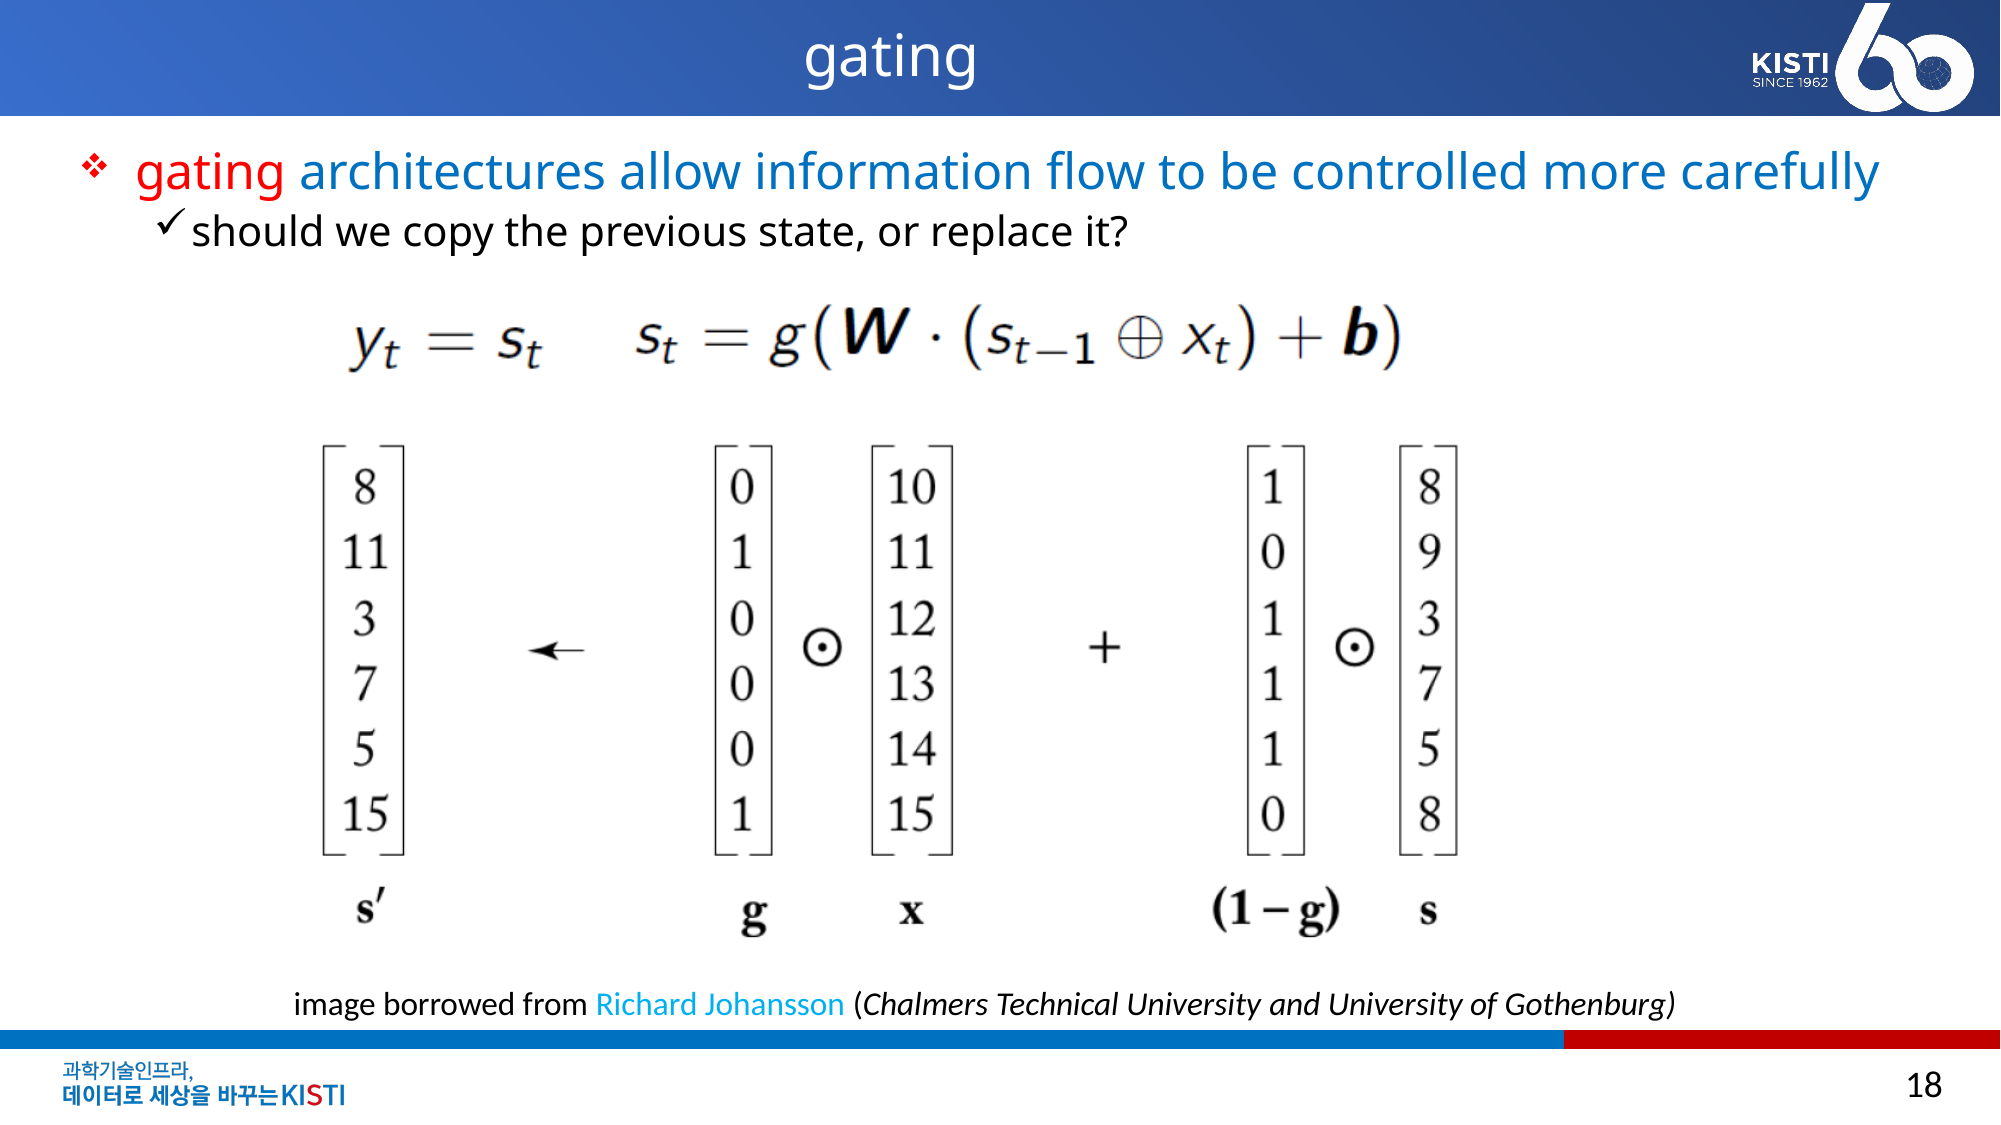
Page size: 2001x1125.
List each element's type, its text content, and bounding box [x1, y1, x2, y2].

text_box image borrowed from Richard Johansson (Chalmers Technical University and University of Gothenburg) [278, 975, 1719, 1030]
picture [281, 409, 1587, 964]
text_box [325, 255, 1437, 438]
picture [63, 1061, 344, 1106]
picture [1753, 3, 1974, 112]
slide_number 18 [1605, 1053, 1958, 1113]
list gating architectures allow information flow to be controlled more carefully should we copy the previous state, or replace it? [63, 138, 1958, 1009]
title gating [63, 0, 1720, 116]
